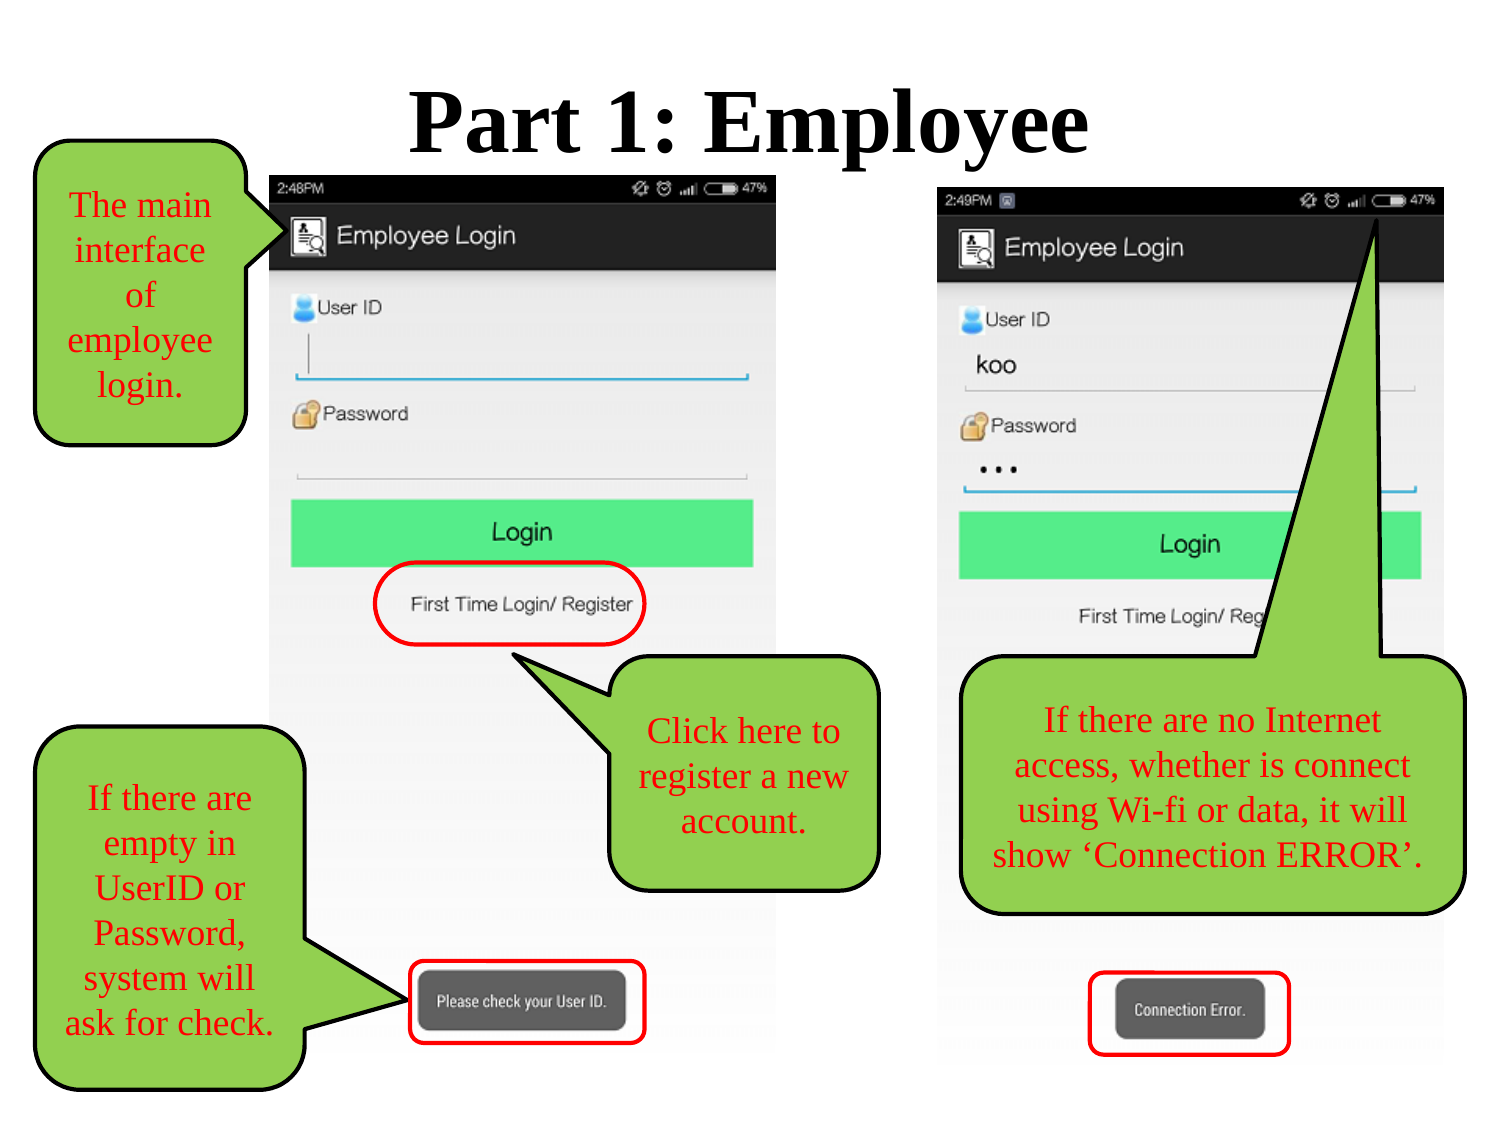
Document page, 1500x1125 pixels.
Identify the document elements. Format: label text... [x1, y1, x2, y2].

picture [937, 187, 1444, 1088]
text_box If there are empty in UserID or Password, system will ask for check. [32, 724, 288, 1092]
text_box Click here to register a new account. [782, 654, 881, 893]
title Part 1: Employee [75, 45, 1425, 188]
text_box The main interface of employee login. [32, 138, 264, 448]
text_box If there are no Internet access, whether is connect using Wi-fi or data, it will show ‘Connection ERROR’. [1448, 662, 1467, 908]
picture [269, 175, 777, 1076]
